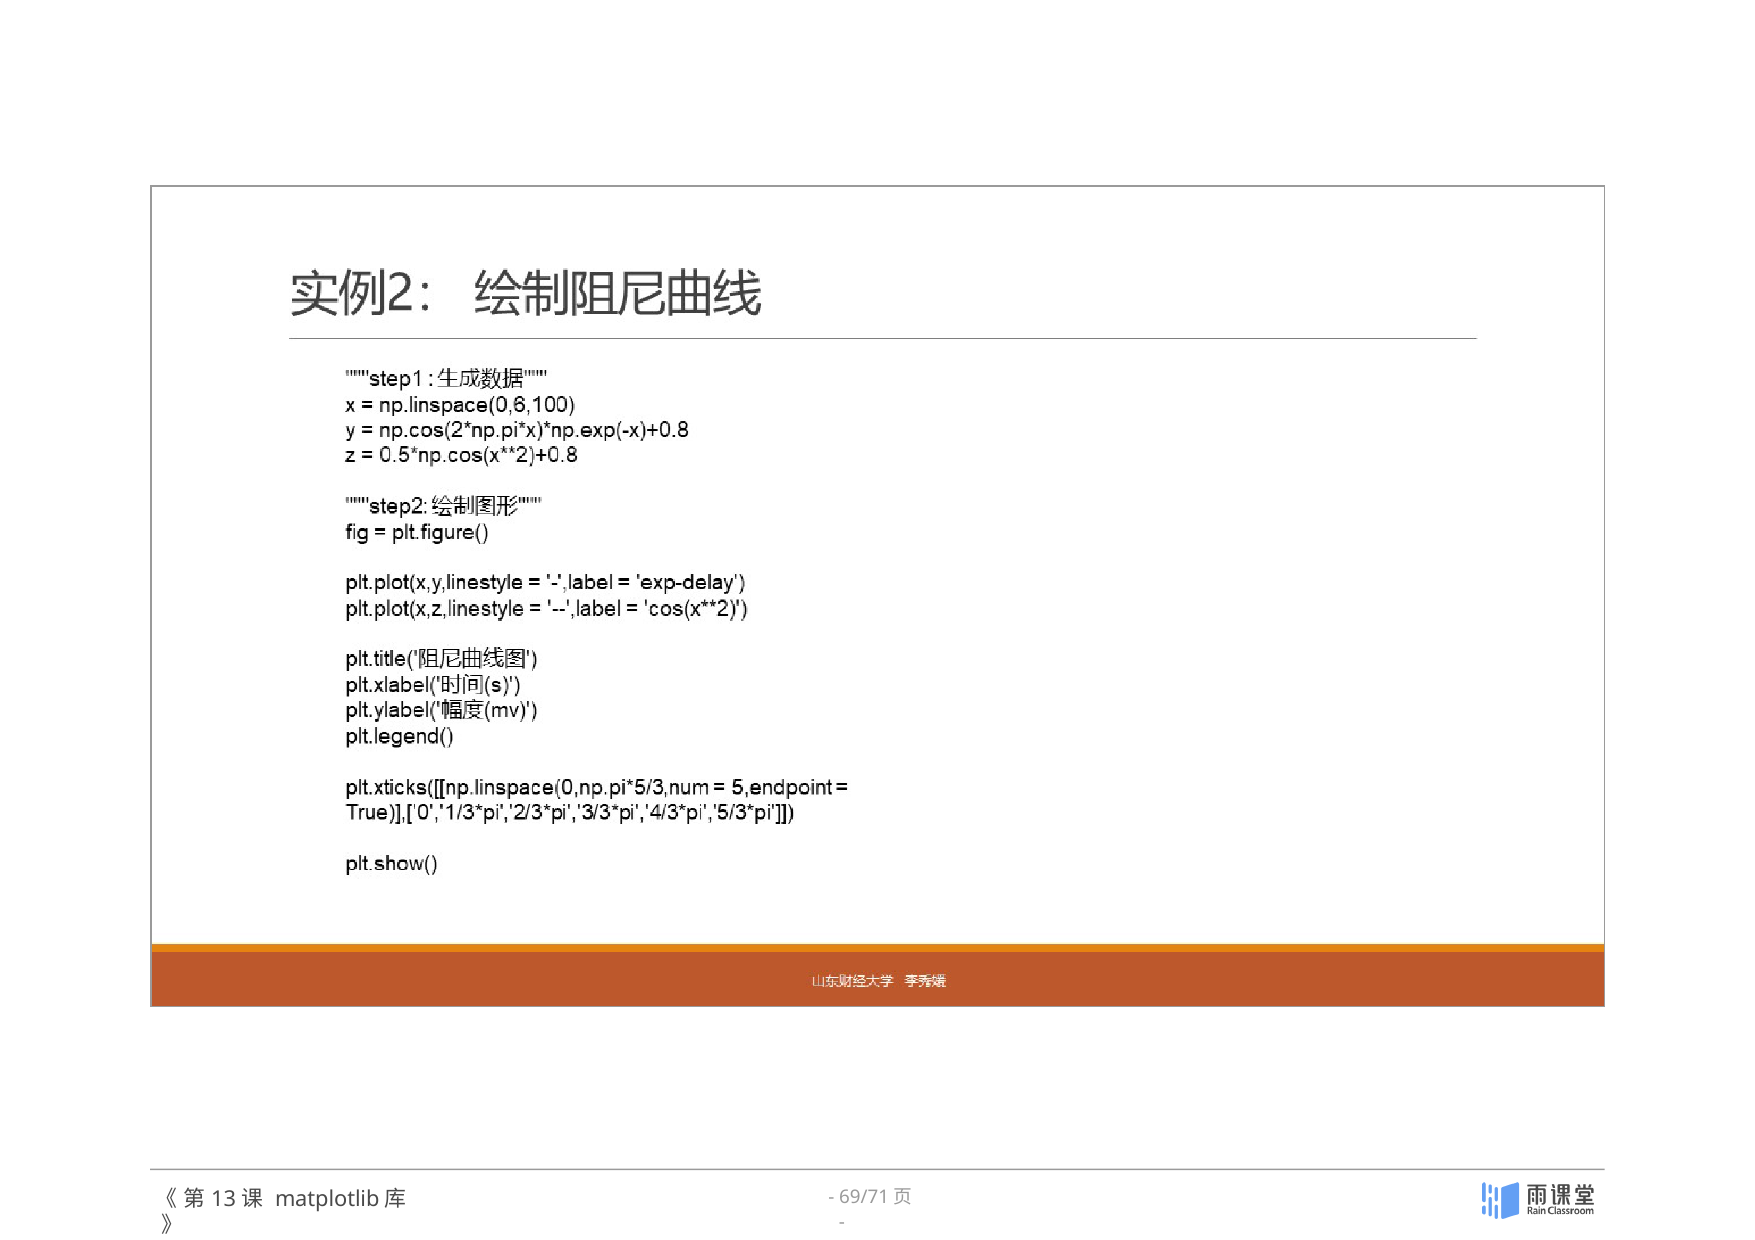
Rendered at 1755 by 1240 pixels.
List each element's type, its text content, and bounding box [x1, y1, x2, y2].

slide_number - 10/71页 - [826, 1181, 929, 1240]
footer 《 第13课 matplotlib库 》 [153, 1181, 421, 1240]
picture [149, 185, 1605, 1007]
picture [1482, 1182, 1594, 1219]
